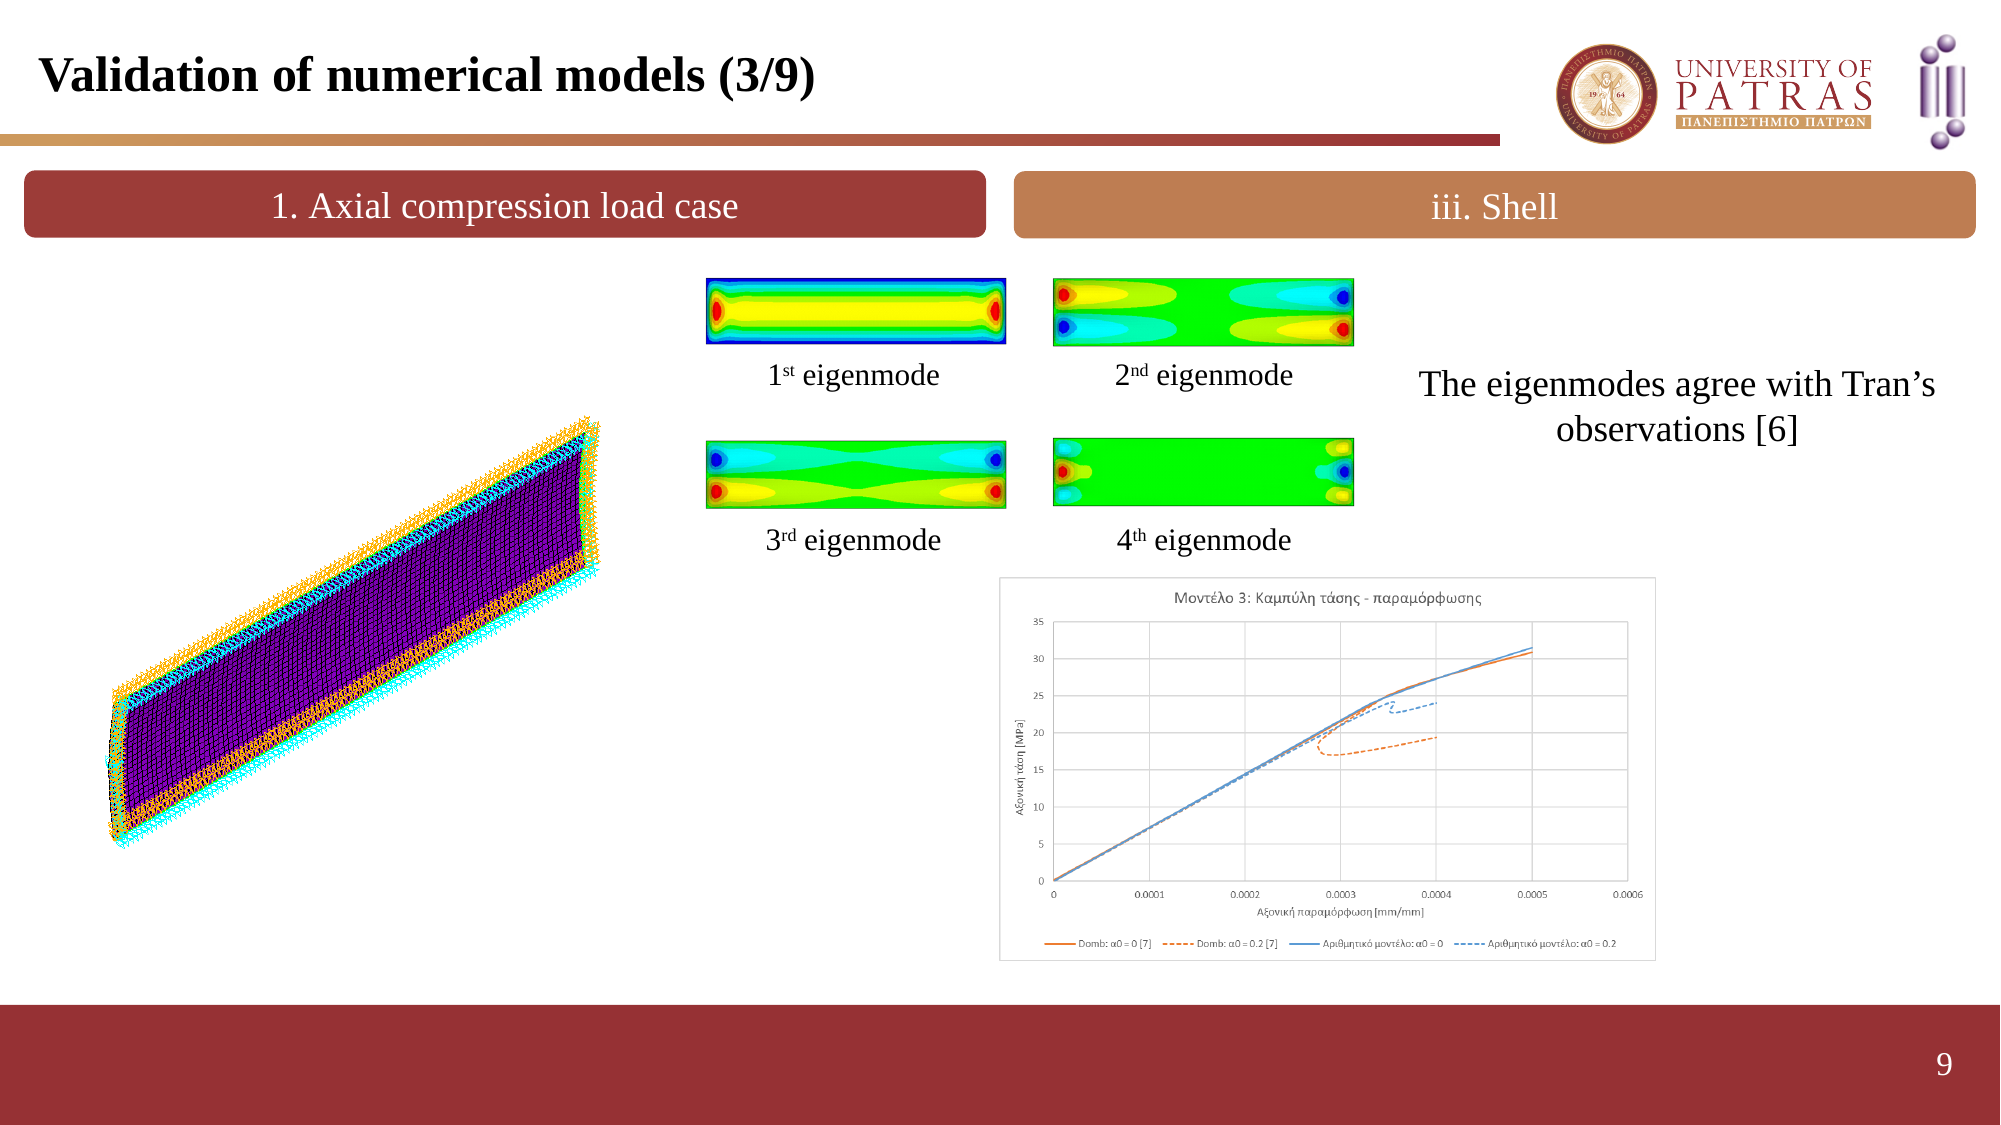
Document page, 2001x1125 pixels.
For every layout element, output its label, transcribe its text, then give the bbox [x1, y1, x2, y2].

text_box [0, 1004, 2000, 1125]
text_box Validation of numerical models (3/9) [24, 34, 1087, 110]
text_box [692, 268, 1964, 566]
picture [0, 373, 712, 870]
text_box [0, 134, 1500, 146]
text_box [1546, 34, 1972, 154]
picture [999, 577, 1656, 961]
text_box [24, 170, 1976, 239]
